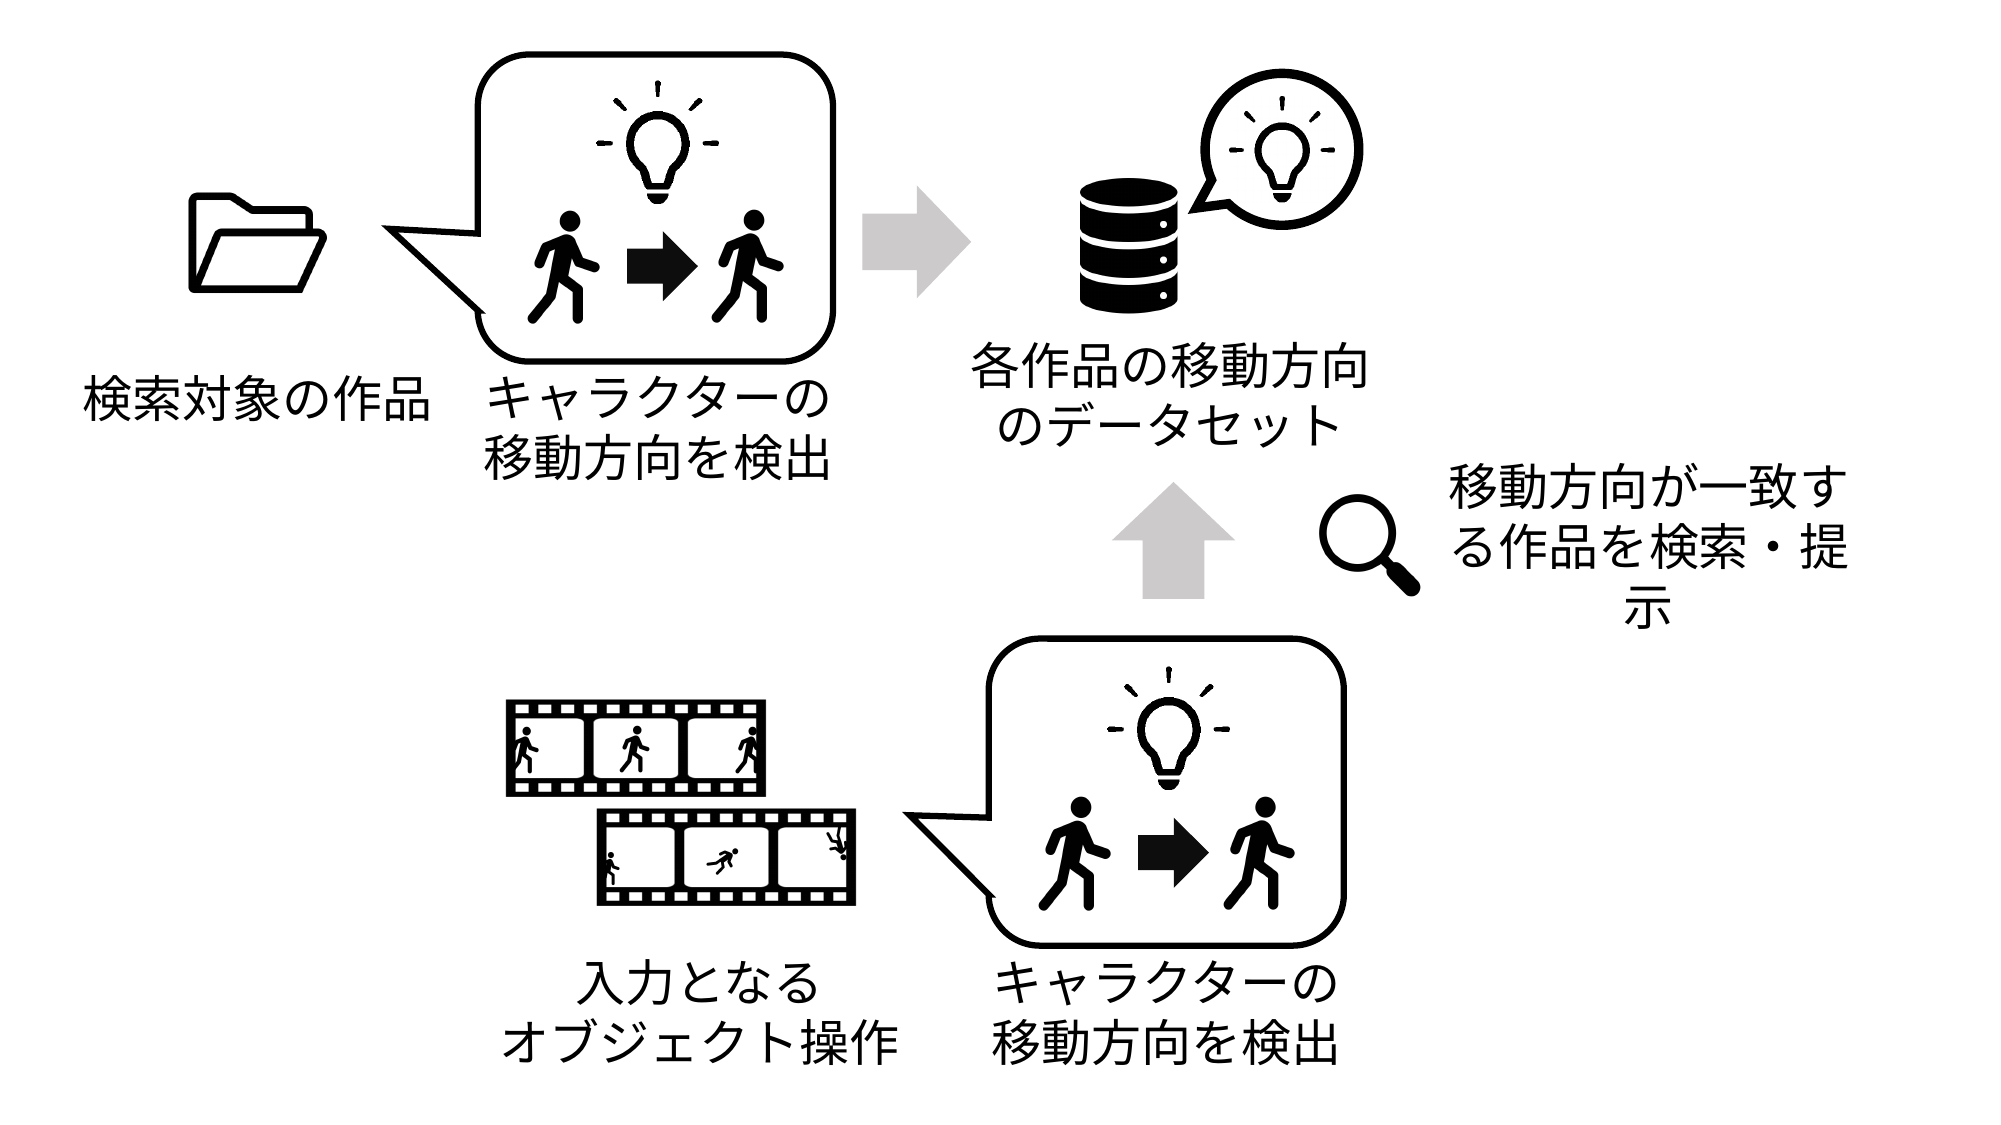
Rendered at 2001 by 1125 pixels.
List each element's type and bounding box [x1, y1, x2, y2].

text_box [31, 54, 1880, 1080]
